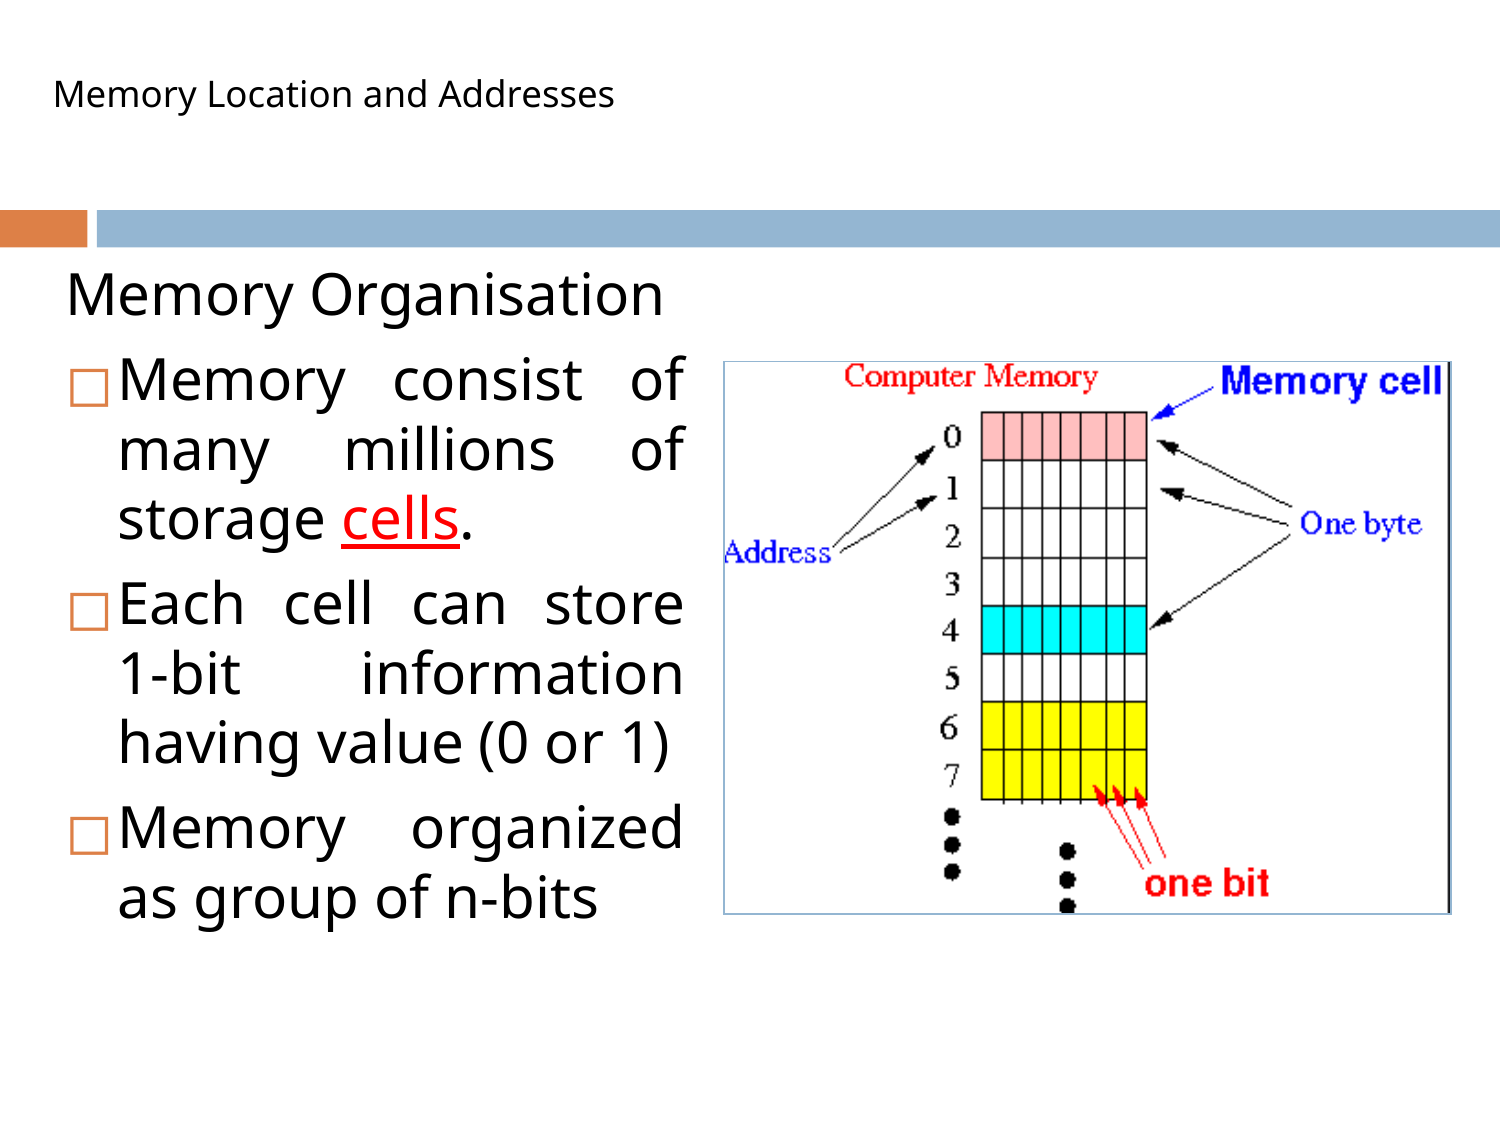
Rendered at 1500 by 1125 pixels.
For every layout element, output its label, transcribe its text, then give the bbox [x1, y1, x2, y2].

title Memory Location and Addresses [37, 62, 1388, 168]
picture [724, 362, 1451, 914]
list Memory Organisation Memory consist of many millions of storage cells. Each cell can store 1-bit information having value (0 or 1) Memory organized as group of n-bits [50, 249, 700, 1125]
